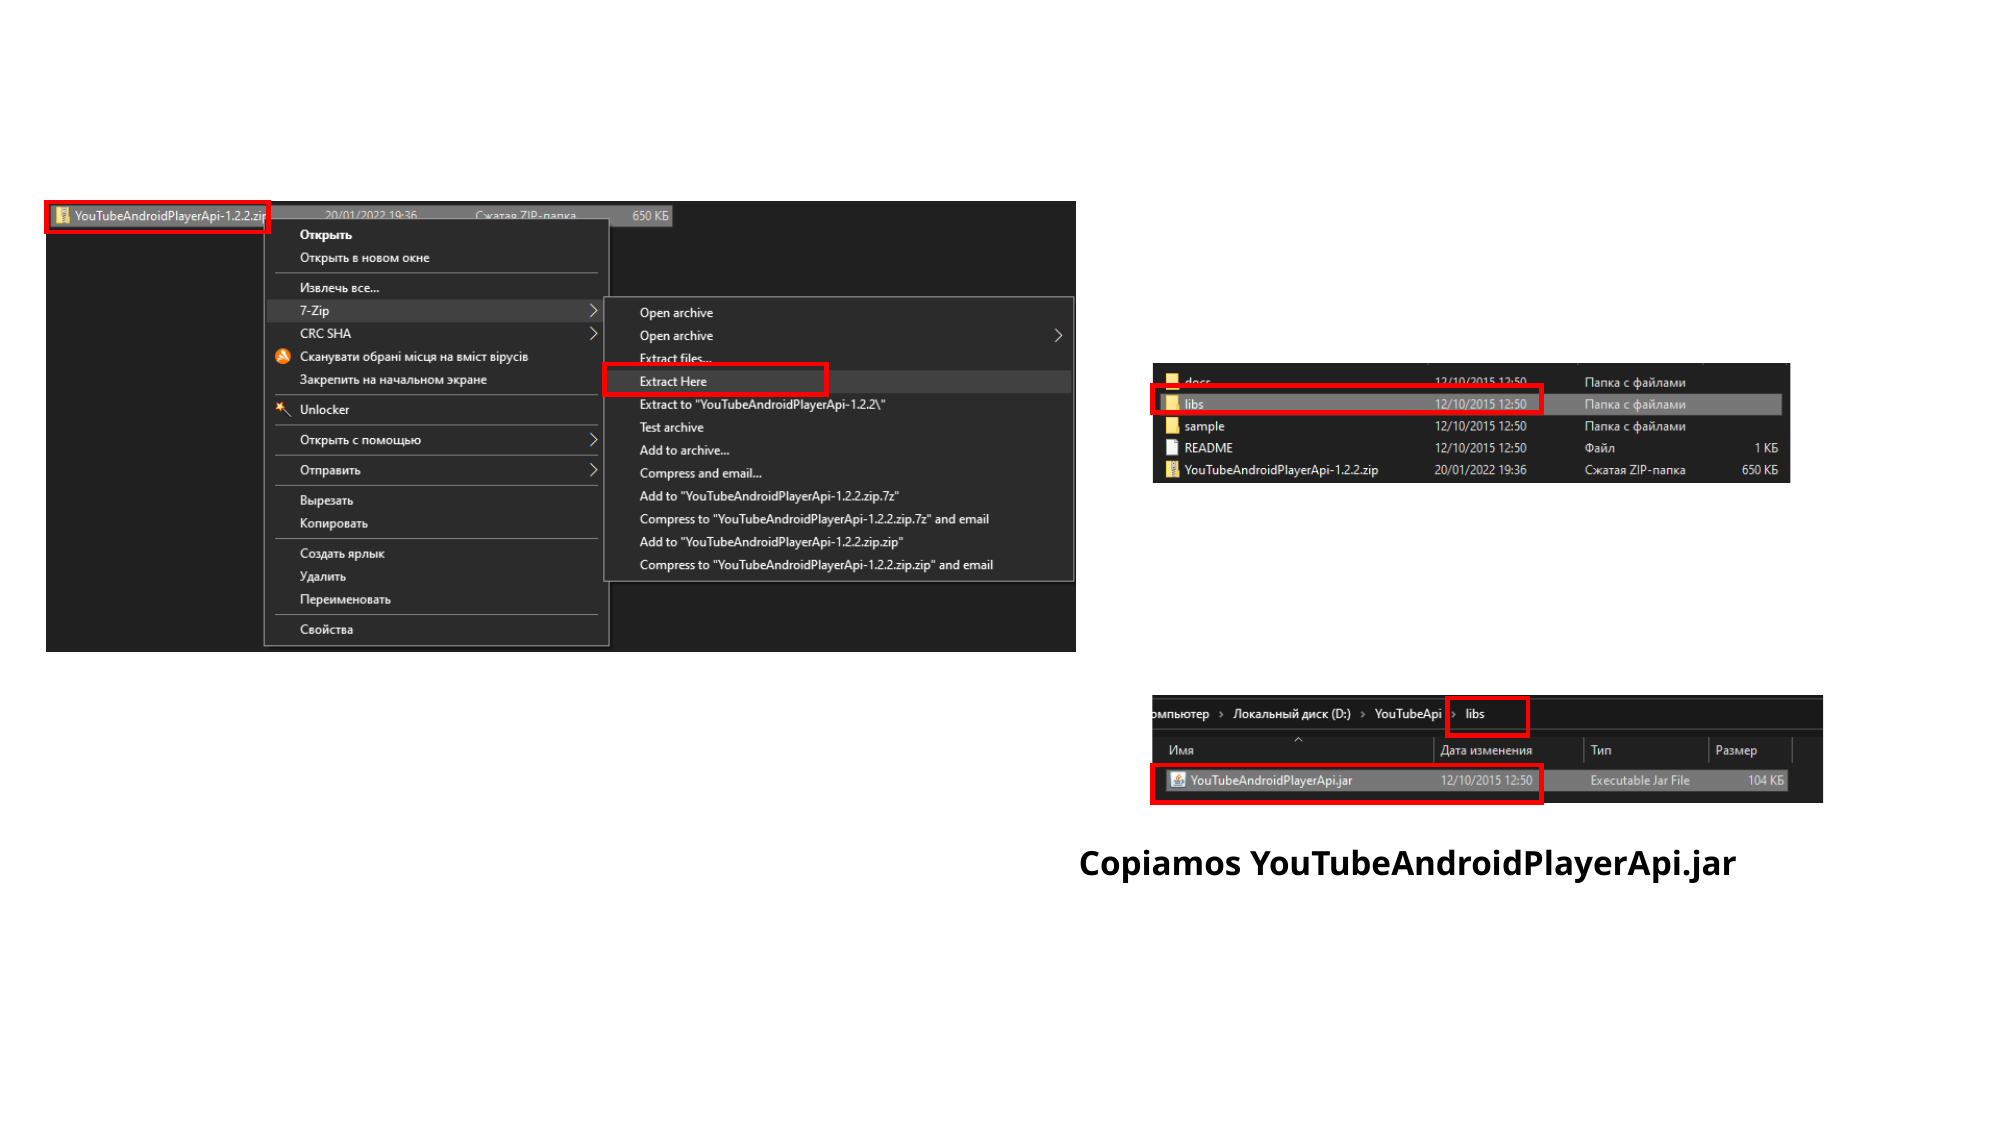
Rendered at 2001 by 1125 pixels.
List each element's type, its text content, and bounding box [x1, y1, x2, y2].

text_box Copiamos YouTubeAndroidPlayerApi.jar [1064, 835, 1880, 896]
picture [1152, 695, 1824, 803]
picture [1152, 363, 1791, 483]
picture [46, 201, 1076, 652]
